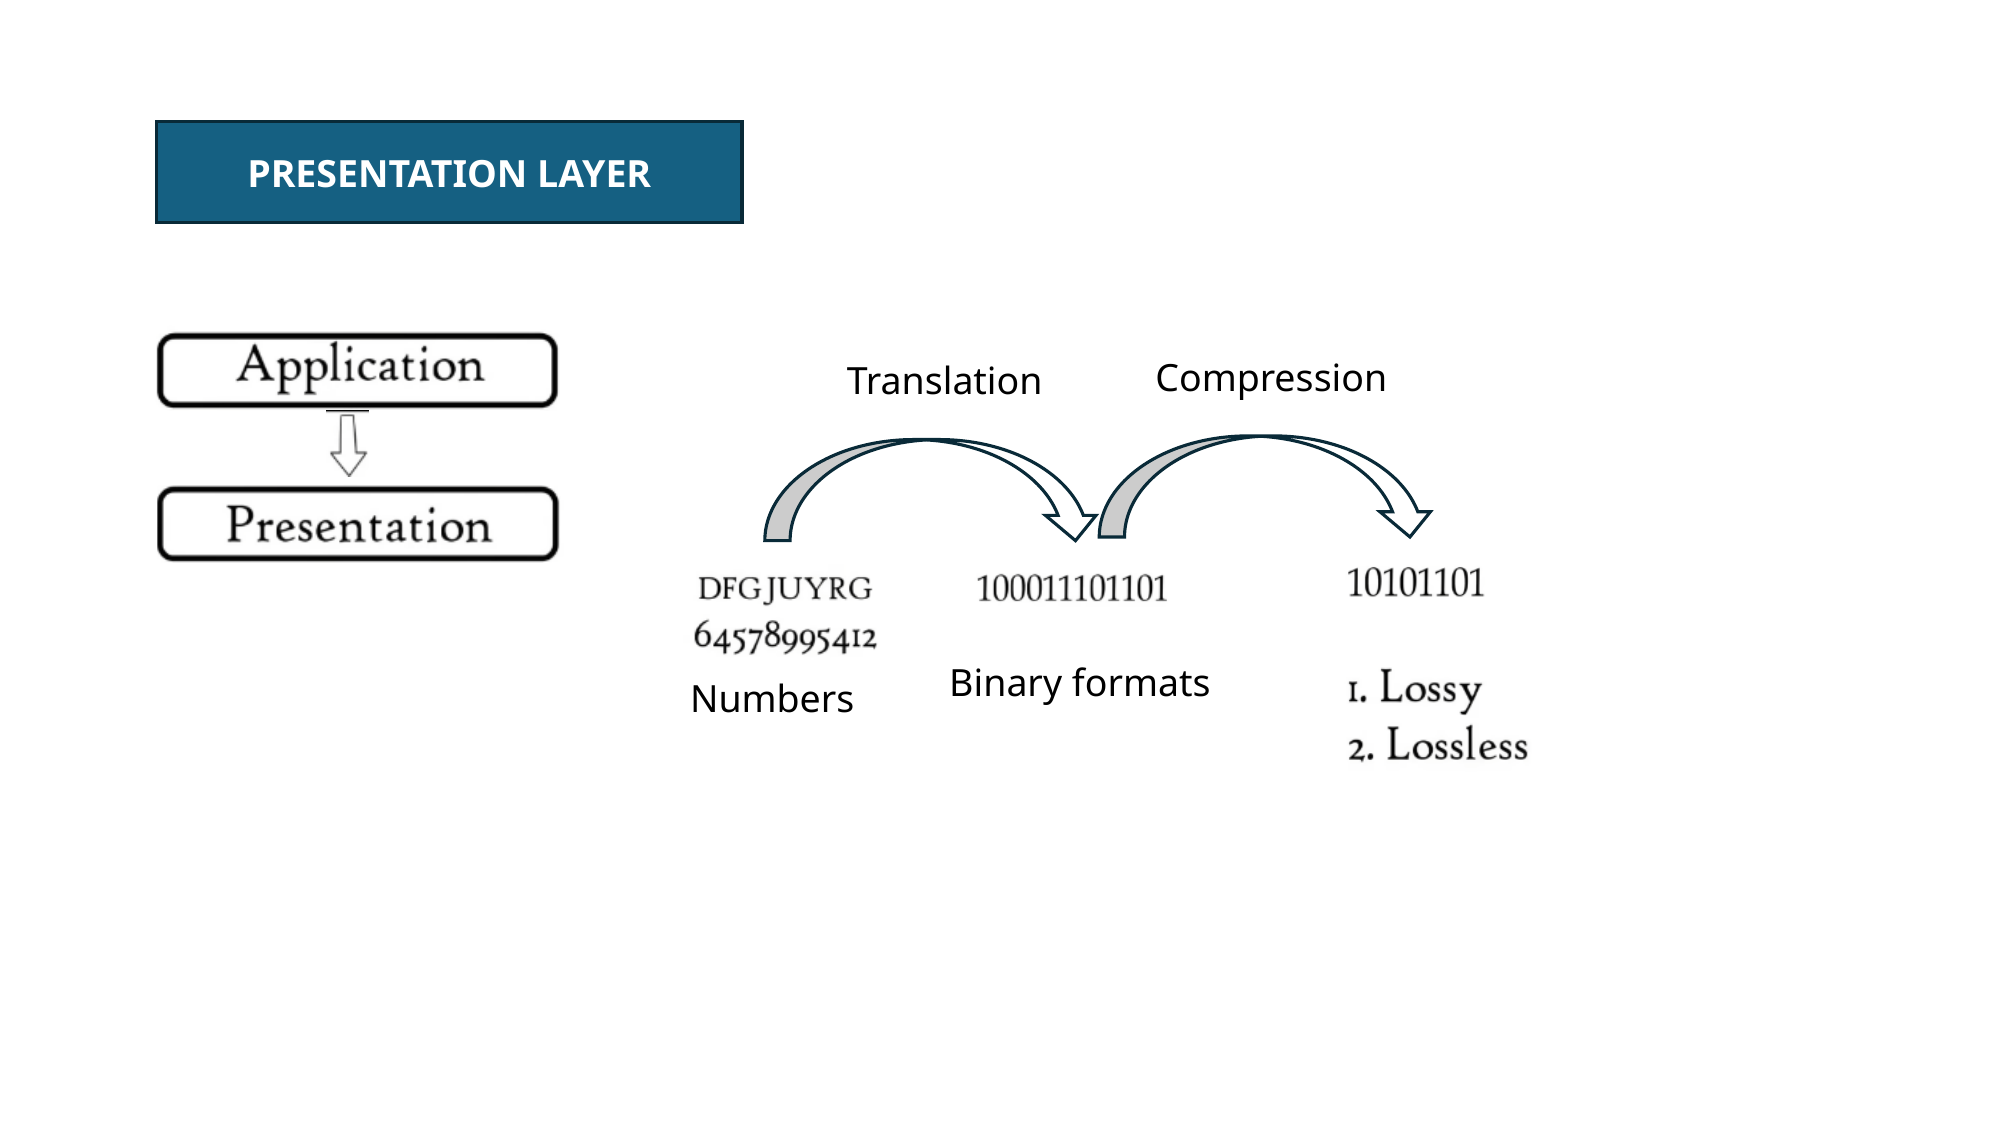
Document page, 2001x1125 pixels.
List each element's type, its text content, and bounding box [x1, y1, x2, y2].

text_box PRESENTATION LAYER [155, 120, 744, 224]
text_box Compression [1140, 346, 1409, 407]
text_box [763, 437, 1100, 543]
text_box Binary formats [934, 651, 1246, 712]
text_box Translation [832, 349, 1101, 410]
picture [156, 483, 564, 563]
picture [147, 309, 573, 477]
picture [1328, 648, 1543, 777]
text_box Numbers [675, 667, 925, 728]
text_box [1097, 434, 1434, 540]
picture [1340, 554, 1493, 605]
picture [674, 540, 889, 669]
picture [965, 561, 1180, 613]
